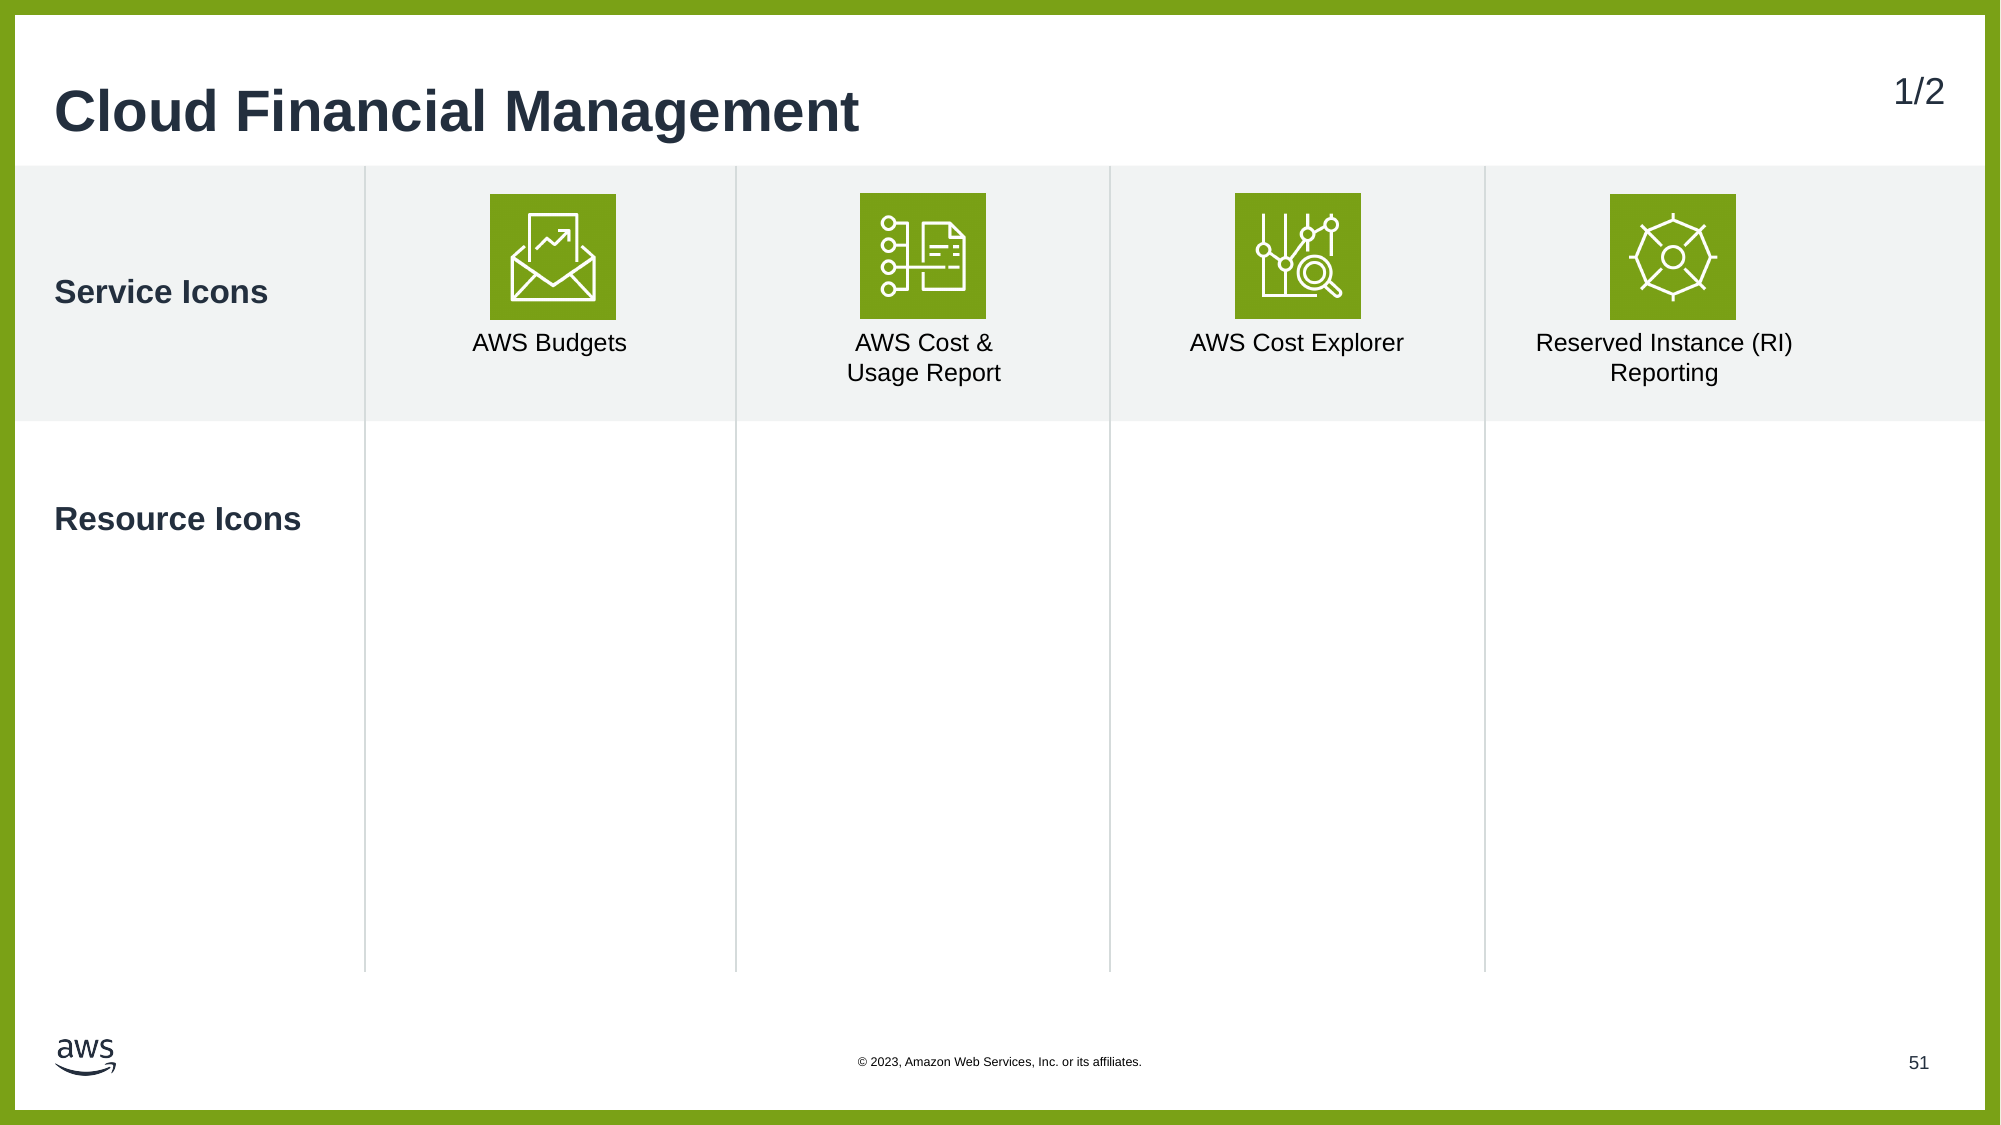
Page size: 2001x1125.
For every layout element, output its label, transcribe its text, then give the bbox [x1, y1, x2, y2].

list 1/2 [1693, 59, 1961, 166]
picture [860, 193, 986, 319]
picture [1235, 193, 1361, 319]
picture [490, 194, 616, 320]
slide_number 51 [1494, 1031, 1945, 1092]
text_box Reserved Instance (RI) Reporting [1485, 319, 1846, 394]
footer © 2023, Amazon Web Services, Inc. or its affiliates. [662, 1031, 1338, 1092]
picture [1610, 194, 1736, 320]
picture [55, 1039, 116, 1076]
text_box AWS Cost & Usage Report [736, 319, 1109, 394]
text_box AWS Budgets [363, 319, 735, 364]
text_box AWS Cost Explorer [1111, 319, 1484, 364]
title Cloud Financial Management [39, 59, 1457, 166]
